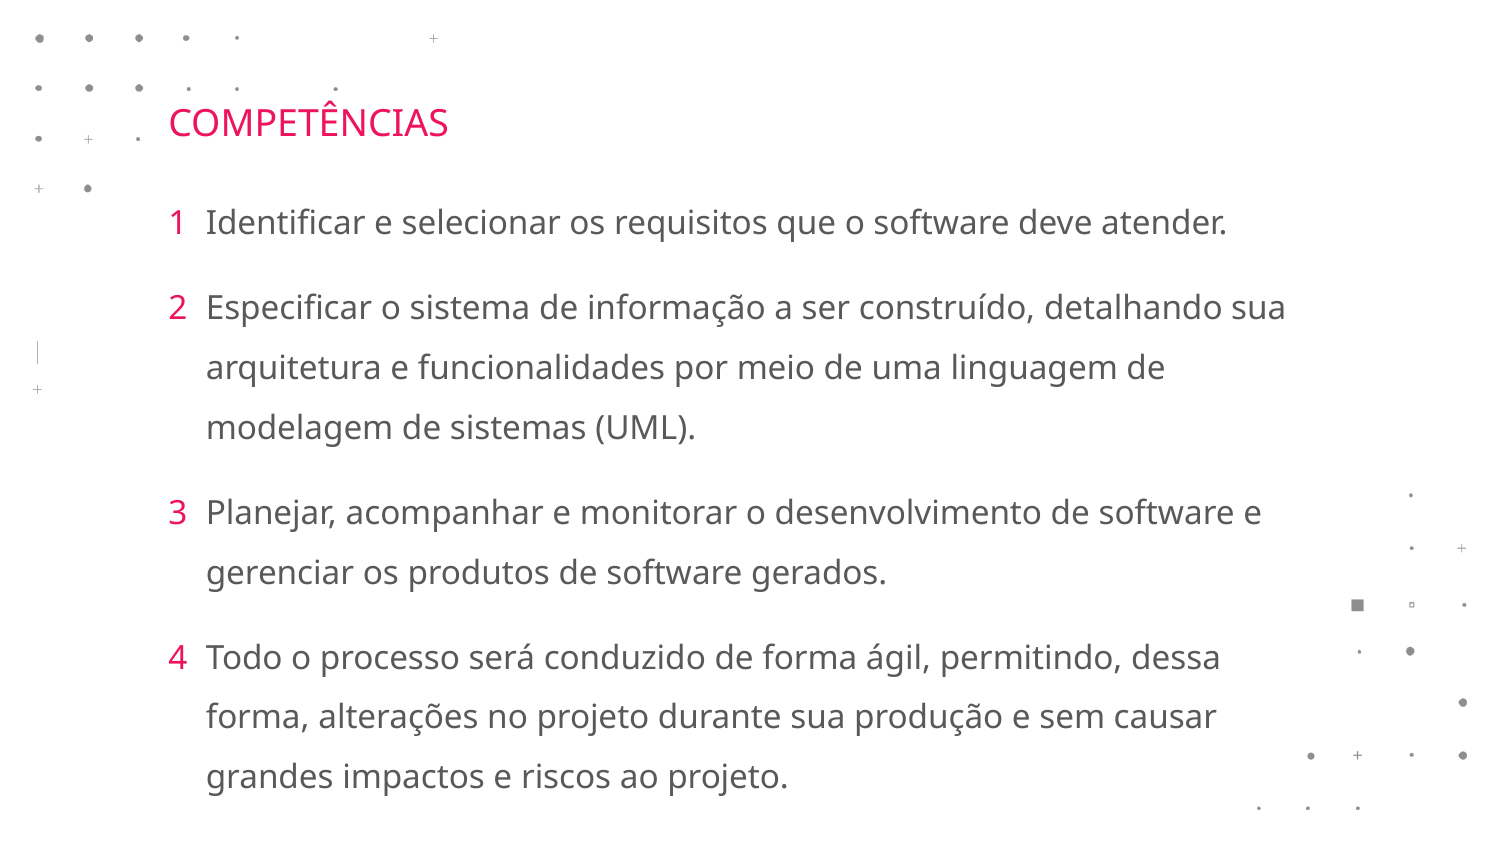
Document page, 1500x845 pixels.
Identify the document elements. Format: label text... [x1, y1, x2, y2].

picture [33, 34, 1467, 810]
text_box Identificar e selecionar os requisitos que o software deve atender. Especificar o sistema de informação a ser construído, detalhando sua arquitetura e funcionalidades por meio de uma linguagem de modelagem de sistemas (UML). Planejar, acompanhar e monitorar o desenvolvimento de software e gerenciar os produtos de software gerados. Todo o processo será conduzido de forma ágil, permitindo, dessa forma, alterações no projeto durante sua produção e sem causar grandes impactos e riscos ao projeto. [153, 173, 1350, 803]
text_box COMPETÊNCIAS [153, 91, 867, 151]
